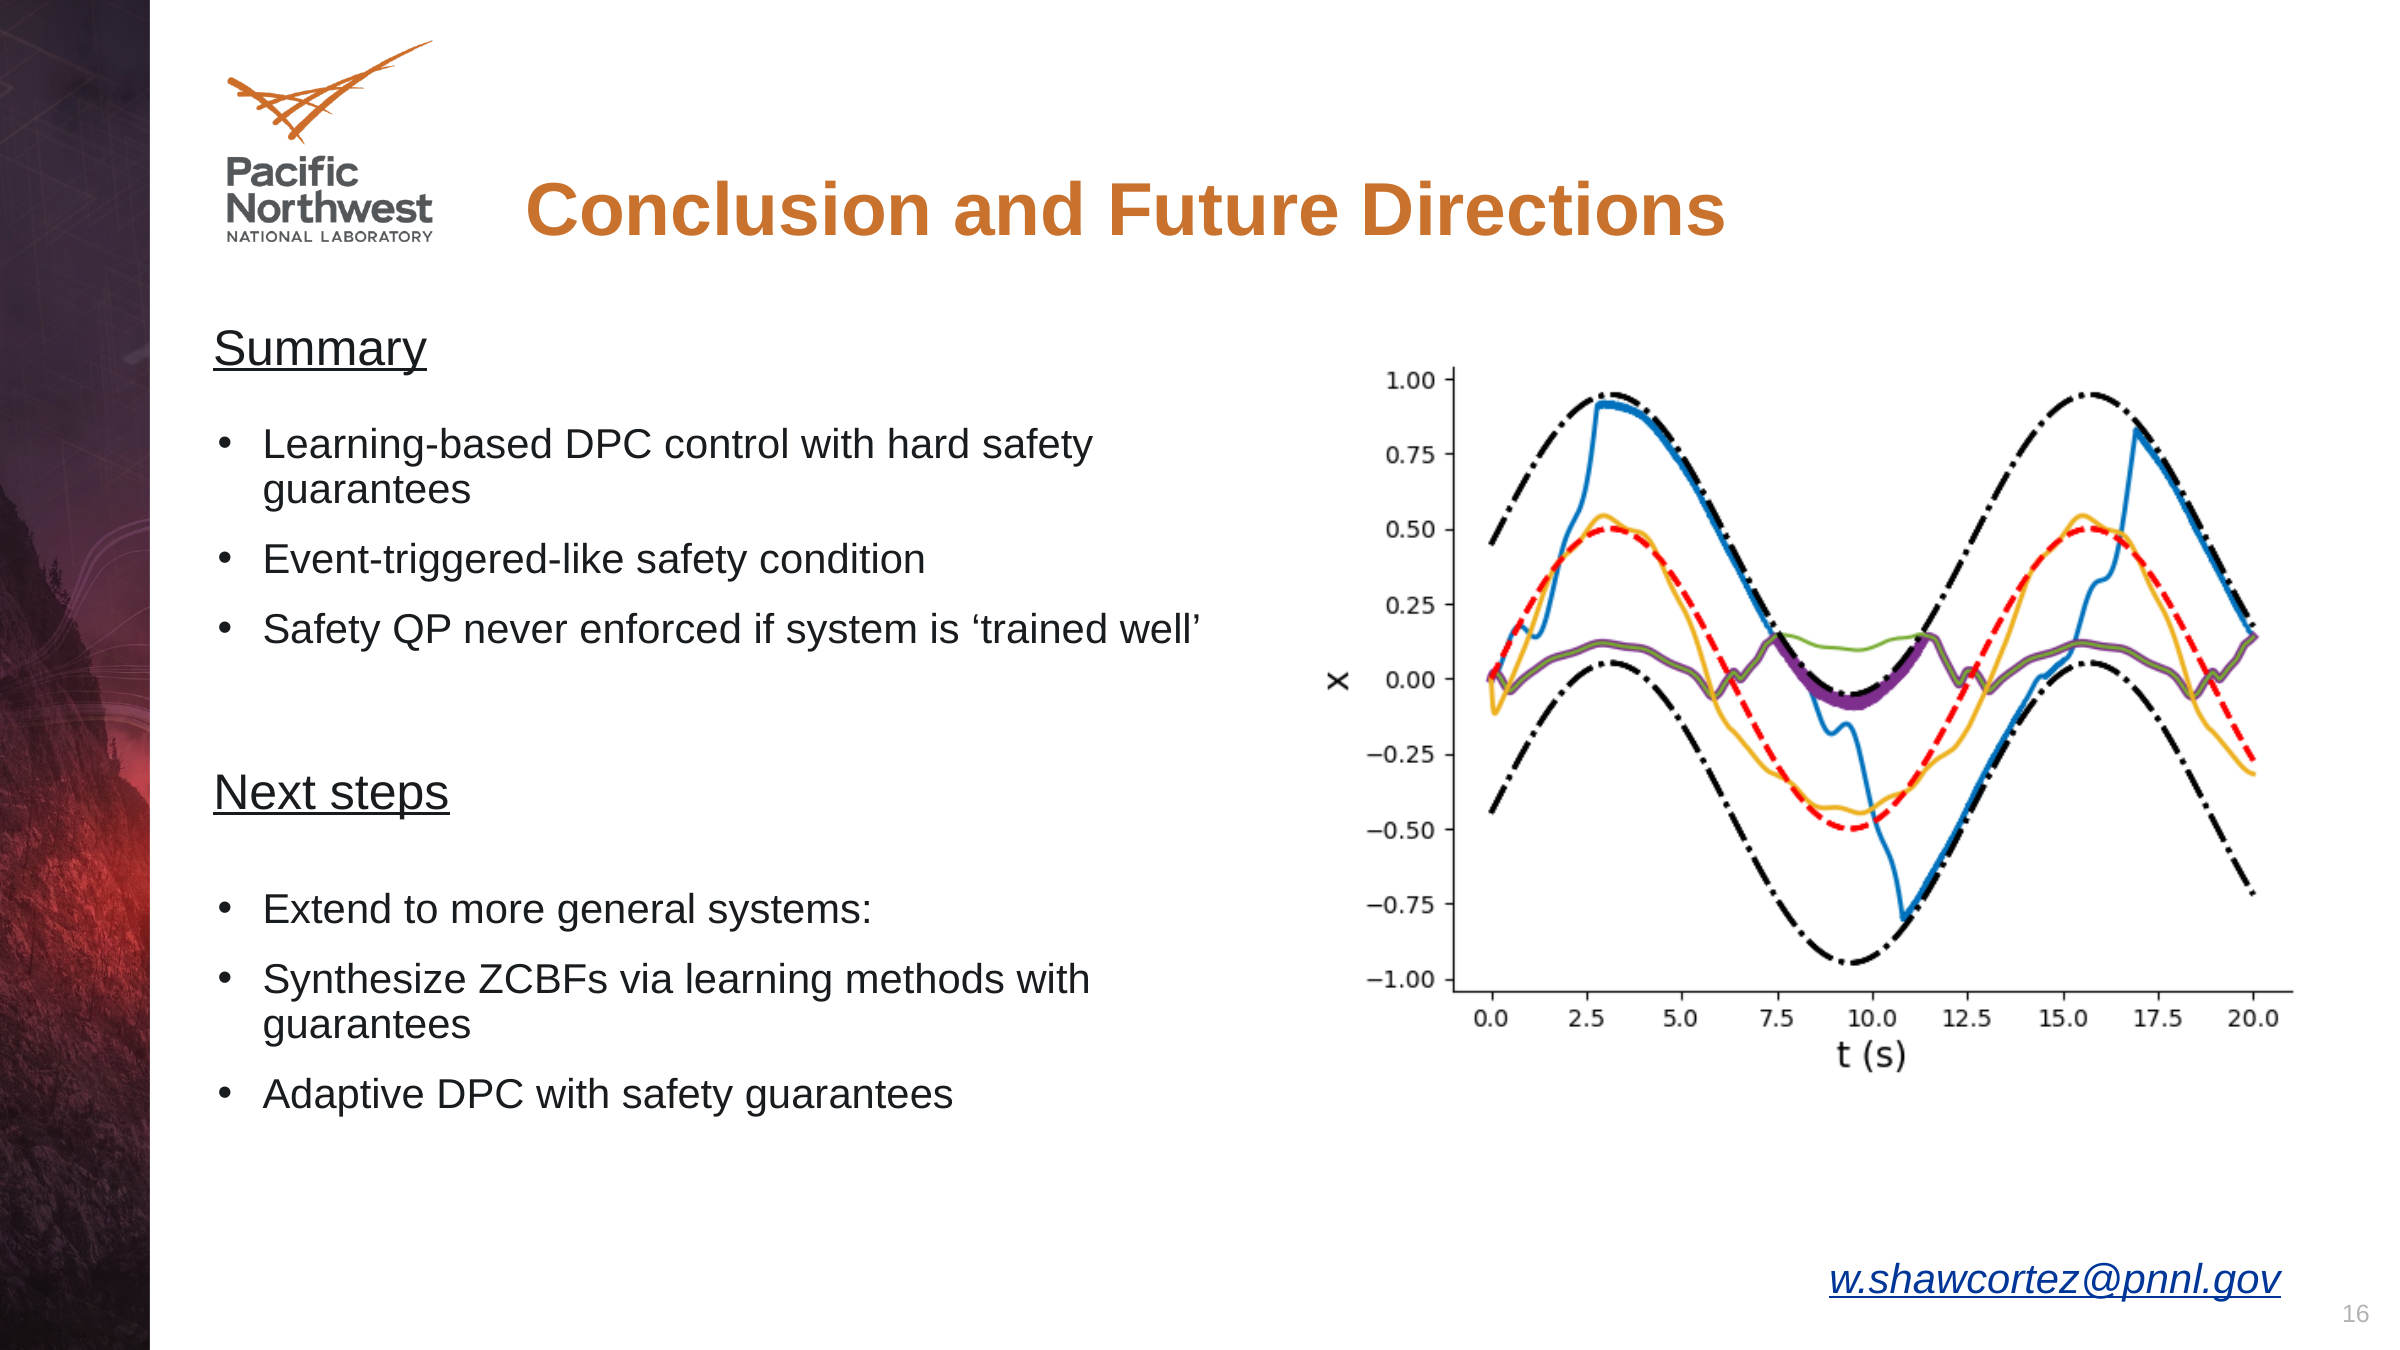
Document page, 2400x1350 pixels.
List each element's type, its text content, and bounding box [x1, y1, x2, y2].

slide_number 16 [2295, 1275, 2370, 1350]
text_box Next steps [198, 752, 465, 827]
picture [0, 0, 149, 1350]
text_box Summary [198, 307, 443, 383]
title Conclusion and Future Directions [525, 44, 2325, 260]
picture [1318, 269, 2400, 1081]
text_box w.shawcortez@pnnl.gov [1094, 1244, 2296, 1310]
picture [225, 38, 435, 244]
